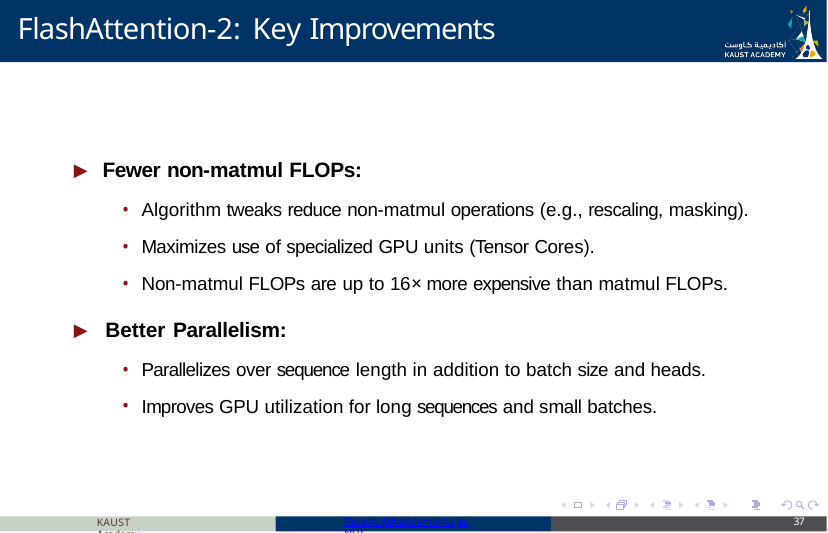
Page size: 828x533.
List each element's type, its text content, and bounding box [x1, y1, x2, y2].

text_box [0, 516, 827, 532]
text_box ▶ Fewer non-matmul FLOPs: Algorithm tweaks reduce non-matmul operations (e.g., rescaling, masking). Maximizes use of specialized GPU units (Tensor Cores). Non-matmul FLOPs are up to 16× more expensive than matmul FLOPs. ▶ Better Parallelism: Parallelizes over sequence length in addition to batch size and heads. Improves GPU utilization for long sequences and small batches. [67, 144, 752, 417]
picture [721, 2, 827, 62]
title FlashAttention-2: Key Improvements [15, 7, 735, 99]
